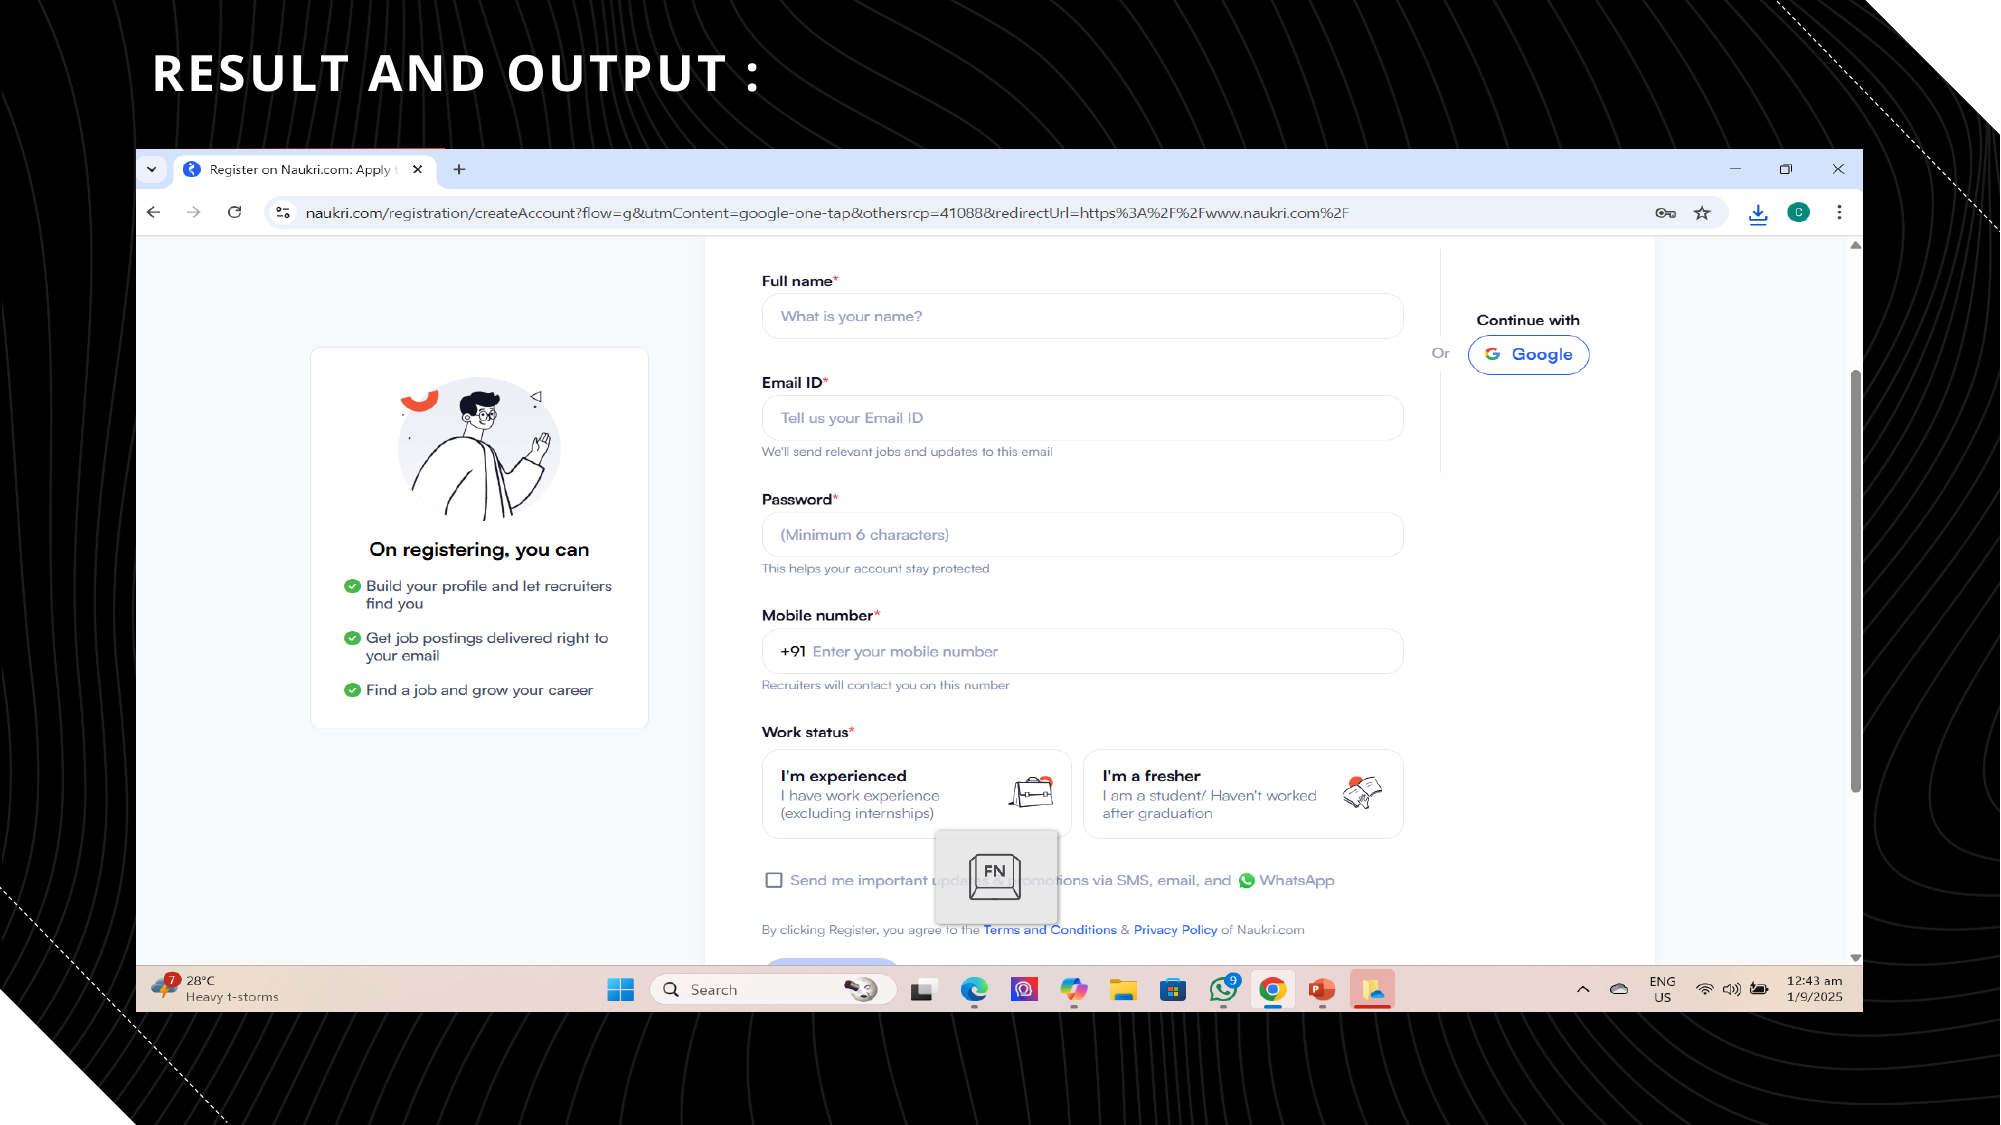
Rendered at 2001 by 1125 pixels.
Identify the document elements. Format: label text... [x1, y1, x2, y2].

title RESULT AND OUTPUT : [136, 27, 1863, 124]
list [136, 149, 1863, 1012]
